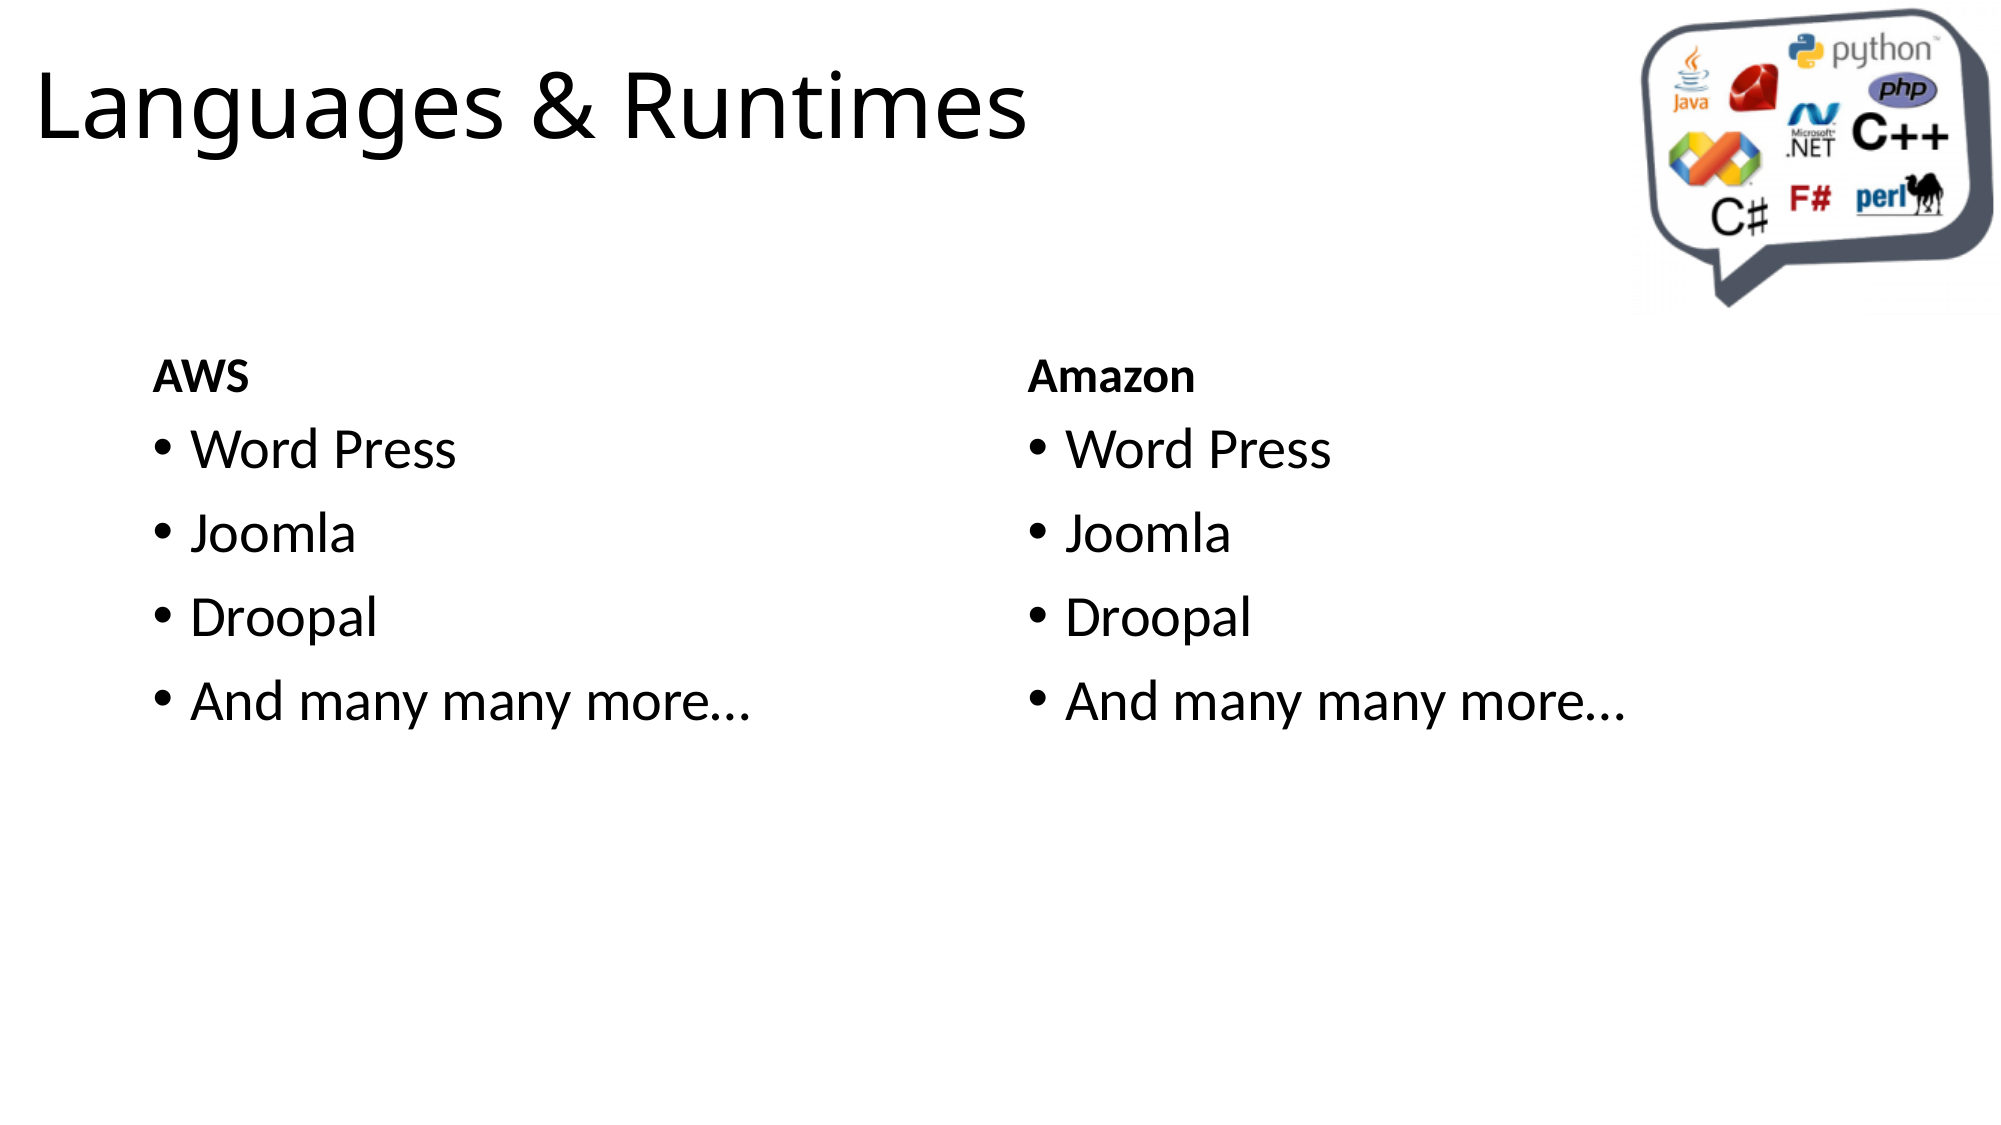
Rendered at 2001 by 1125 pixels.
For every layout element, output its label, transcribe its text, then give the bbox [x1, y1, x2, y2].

title Languages & Runtimes [18, 0, 1625, 218]
list Word Press Joomla Droopal And many many more… [137, 410, 984, 1016]
list AWS [137, 275, 984, 410]
list Word Press Joomla Droopal And many many more… [1012, 410, 1863, 1016]
picture [1625, 0, 2000, 316]
list Amazon [1012, 275, 1863, 410]
